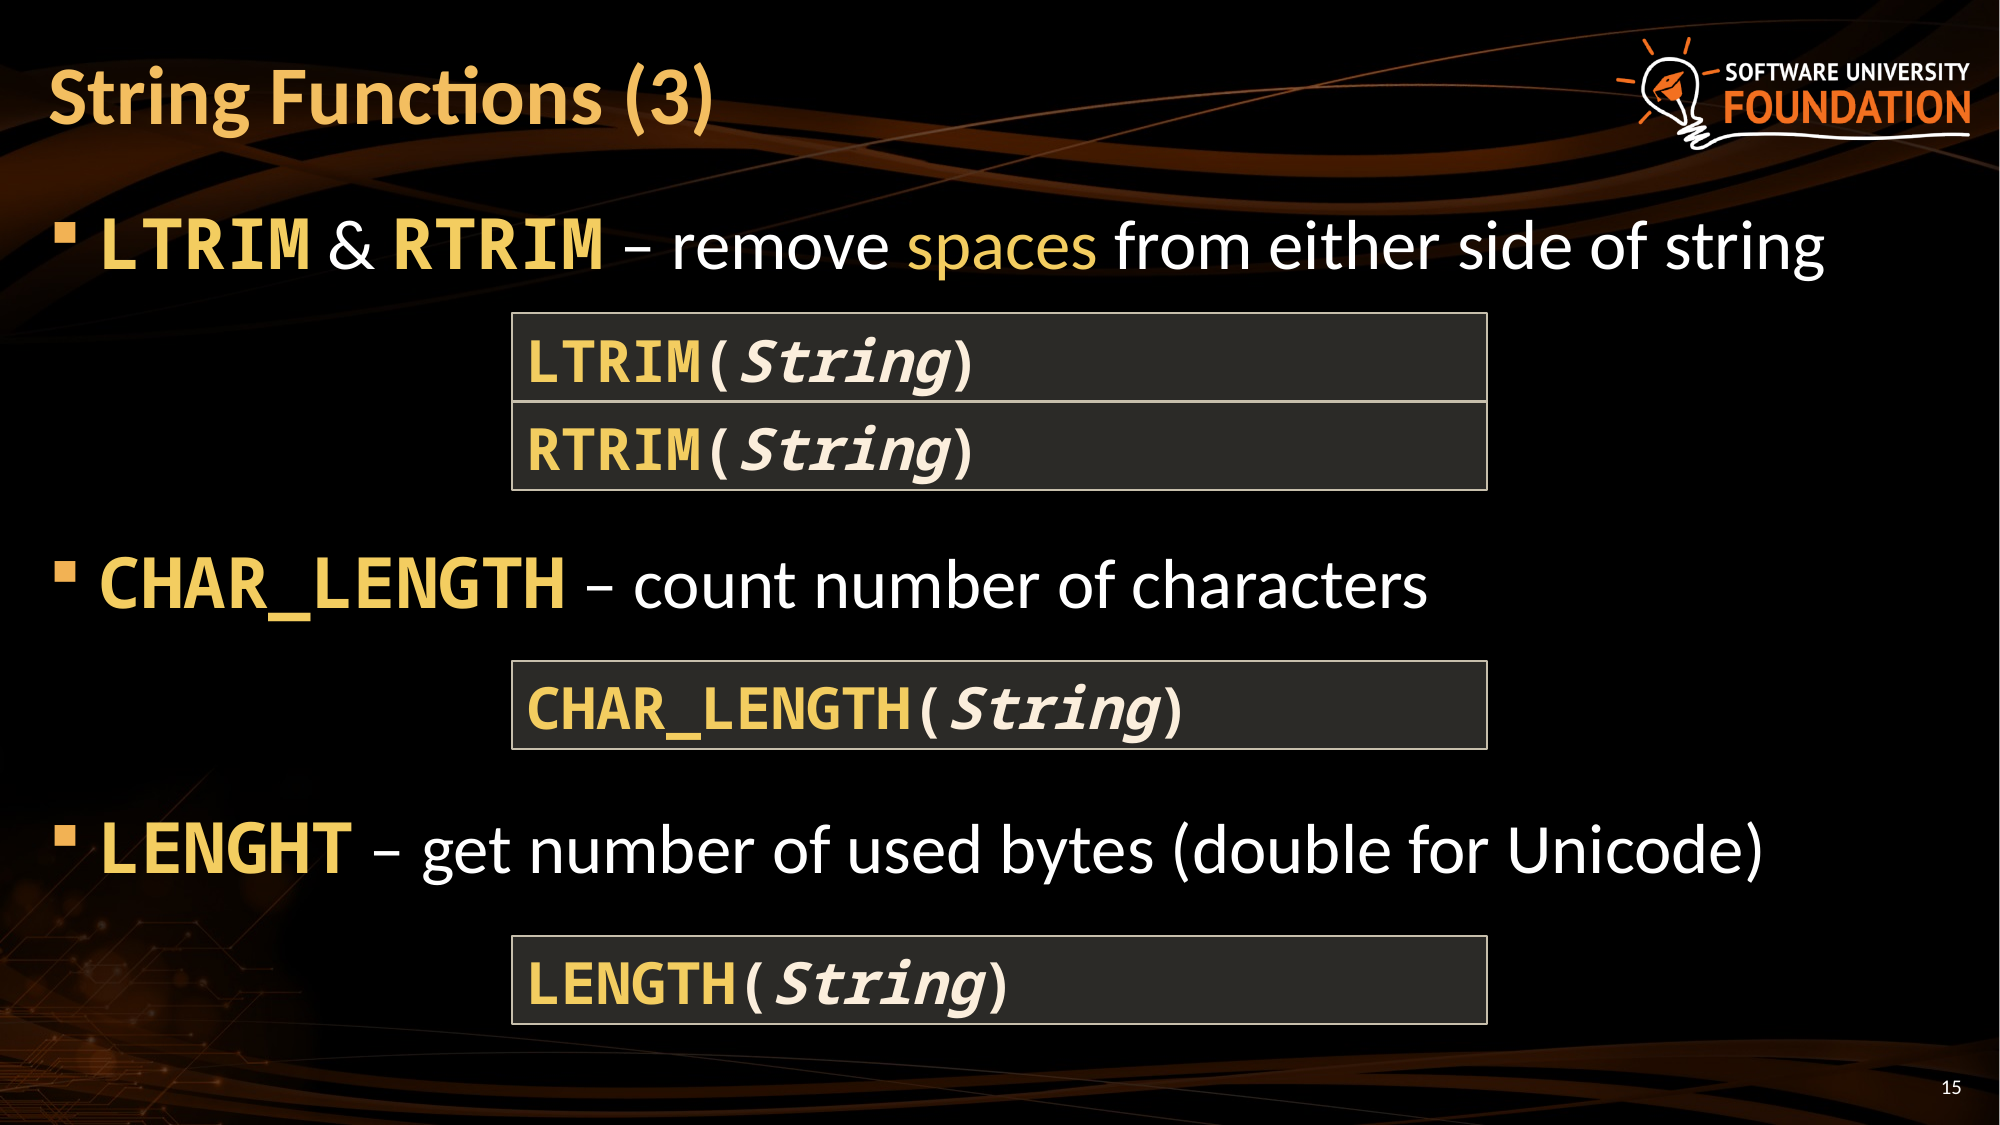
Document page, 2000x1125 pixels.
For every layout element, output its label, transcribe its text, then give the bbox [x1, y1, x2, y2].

picture [0, 0, 2000, 1125]
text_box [512, 312, 1488, 491]
list LTRIM & RTRIM – remove spaces from either side of string CHAR_LENGTH – count number of characters LENGHT – get number of used bytes (double for Unicode) [31, 188, 1968, 1103]
text_box LENGTH(String) [512, 935, 1488, 1024]
text_box CHAR_LENGTH(String) [512, 660, 1488, 749]
title String Functions (3) [30, 6, 1602, 189]
